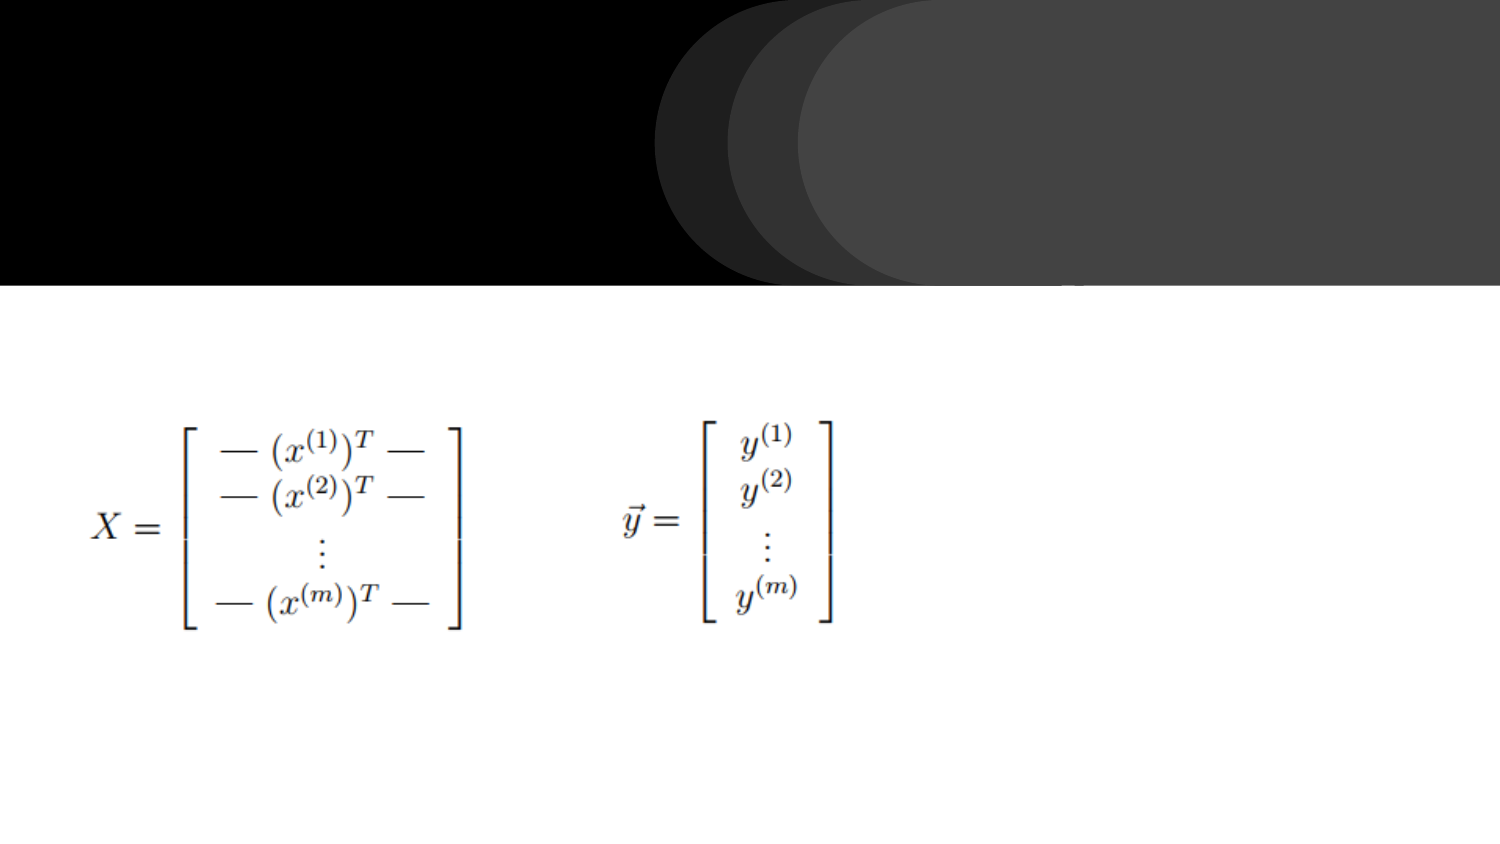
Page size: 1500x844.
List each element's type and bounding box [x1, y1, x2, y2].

picture [590, 404, 846, 632]
picture [75, 404, 475, 641]
